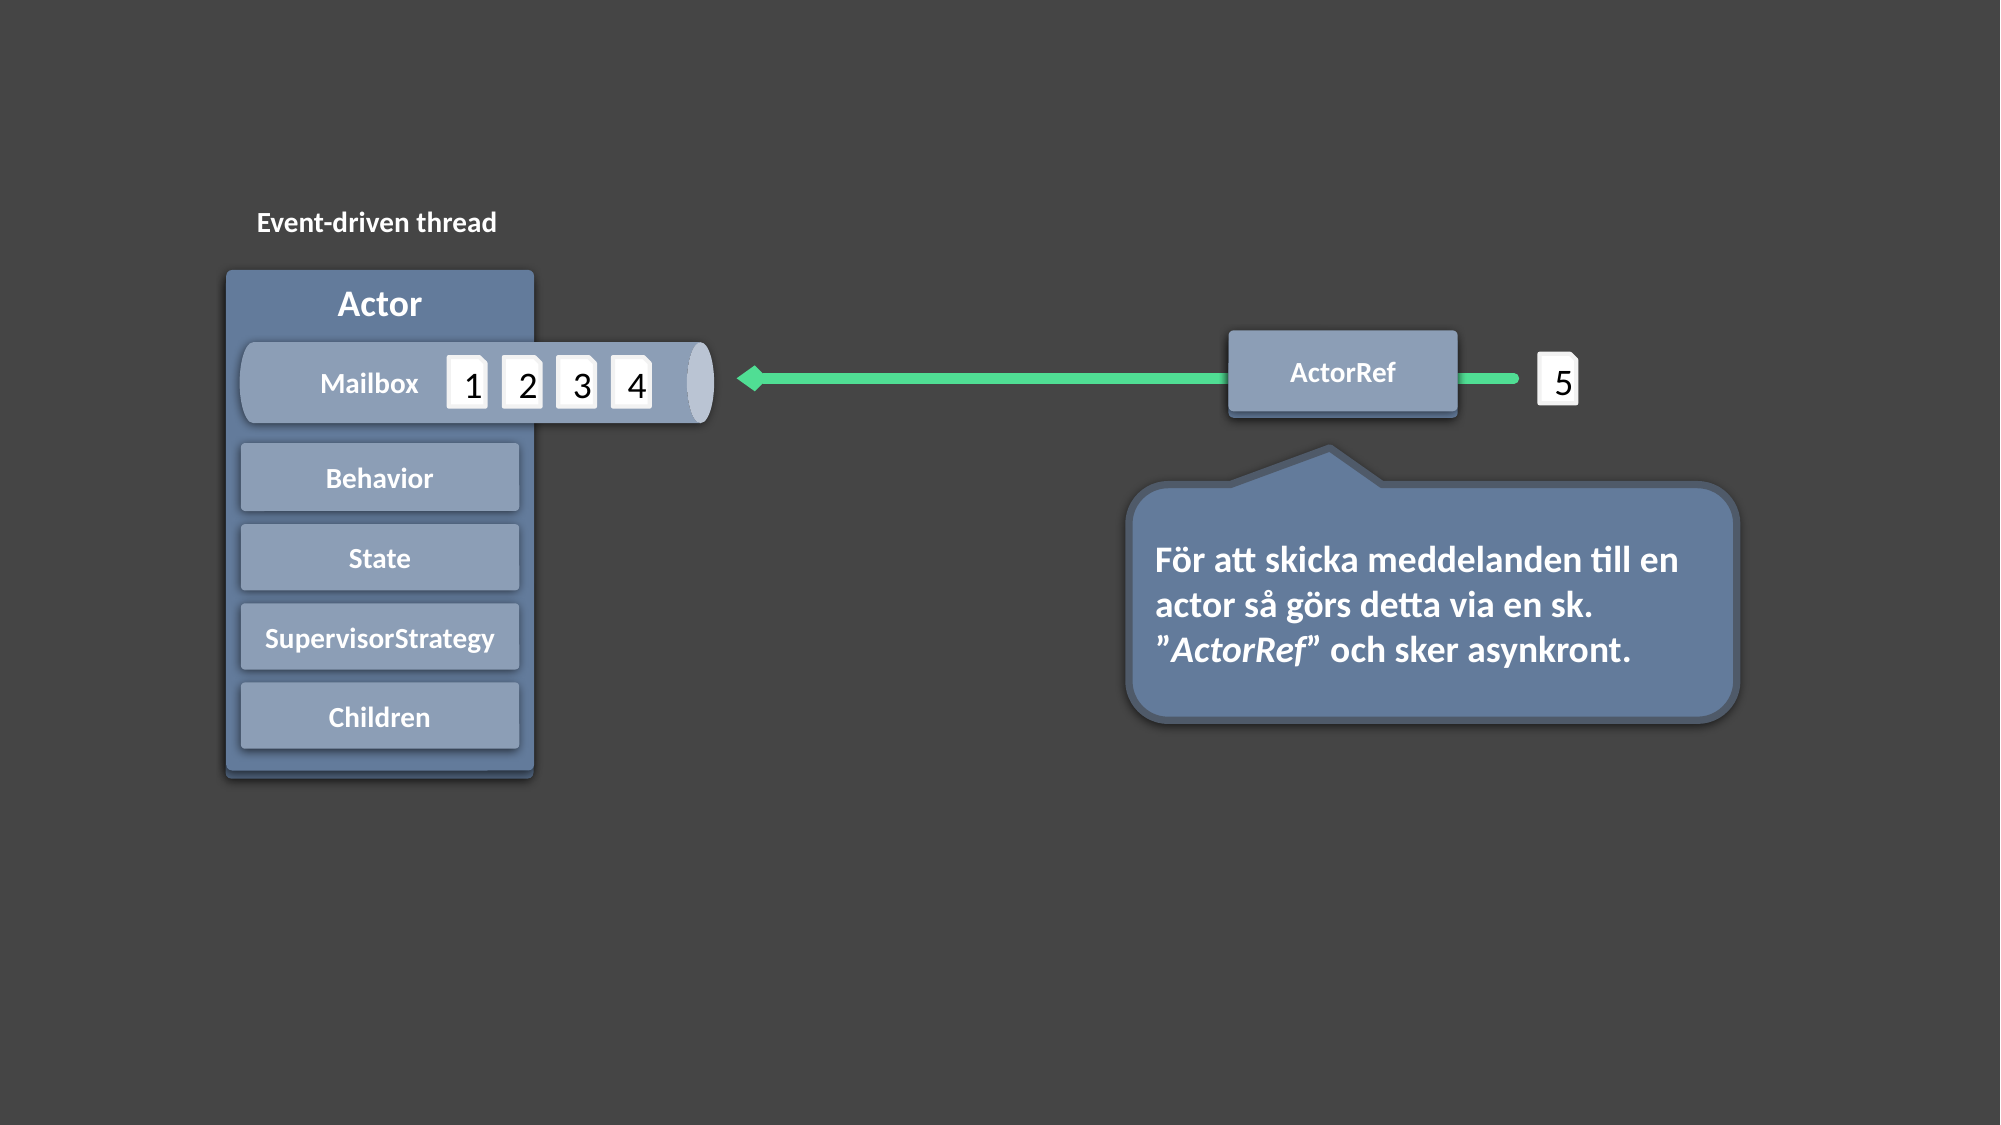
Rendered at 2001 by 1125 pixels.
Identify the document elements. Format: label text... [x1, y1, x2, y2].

text_box För att skicka meddelanden till en actor så görs detta via en sk. ”ActorRef” och sker asynkront. [1128, 447, 1737, 721]
text_box 5 [1538, 352, 1578, 405]
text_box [1228, 330, 1458, 418]
text_box Event-driven thread [242, 195, 513, 246]
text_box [226, 269, 535, 771]
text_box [239, 342, 715, 424]
